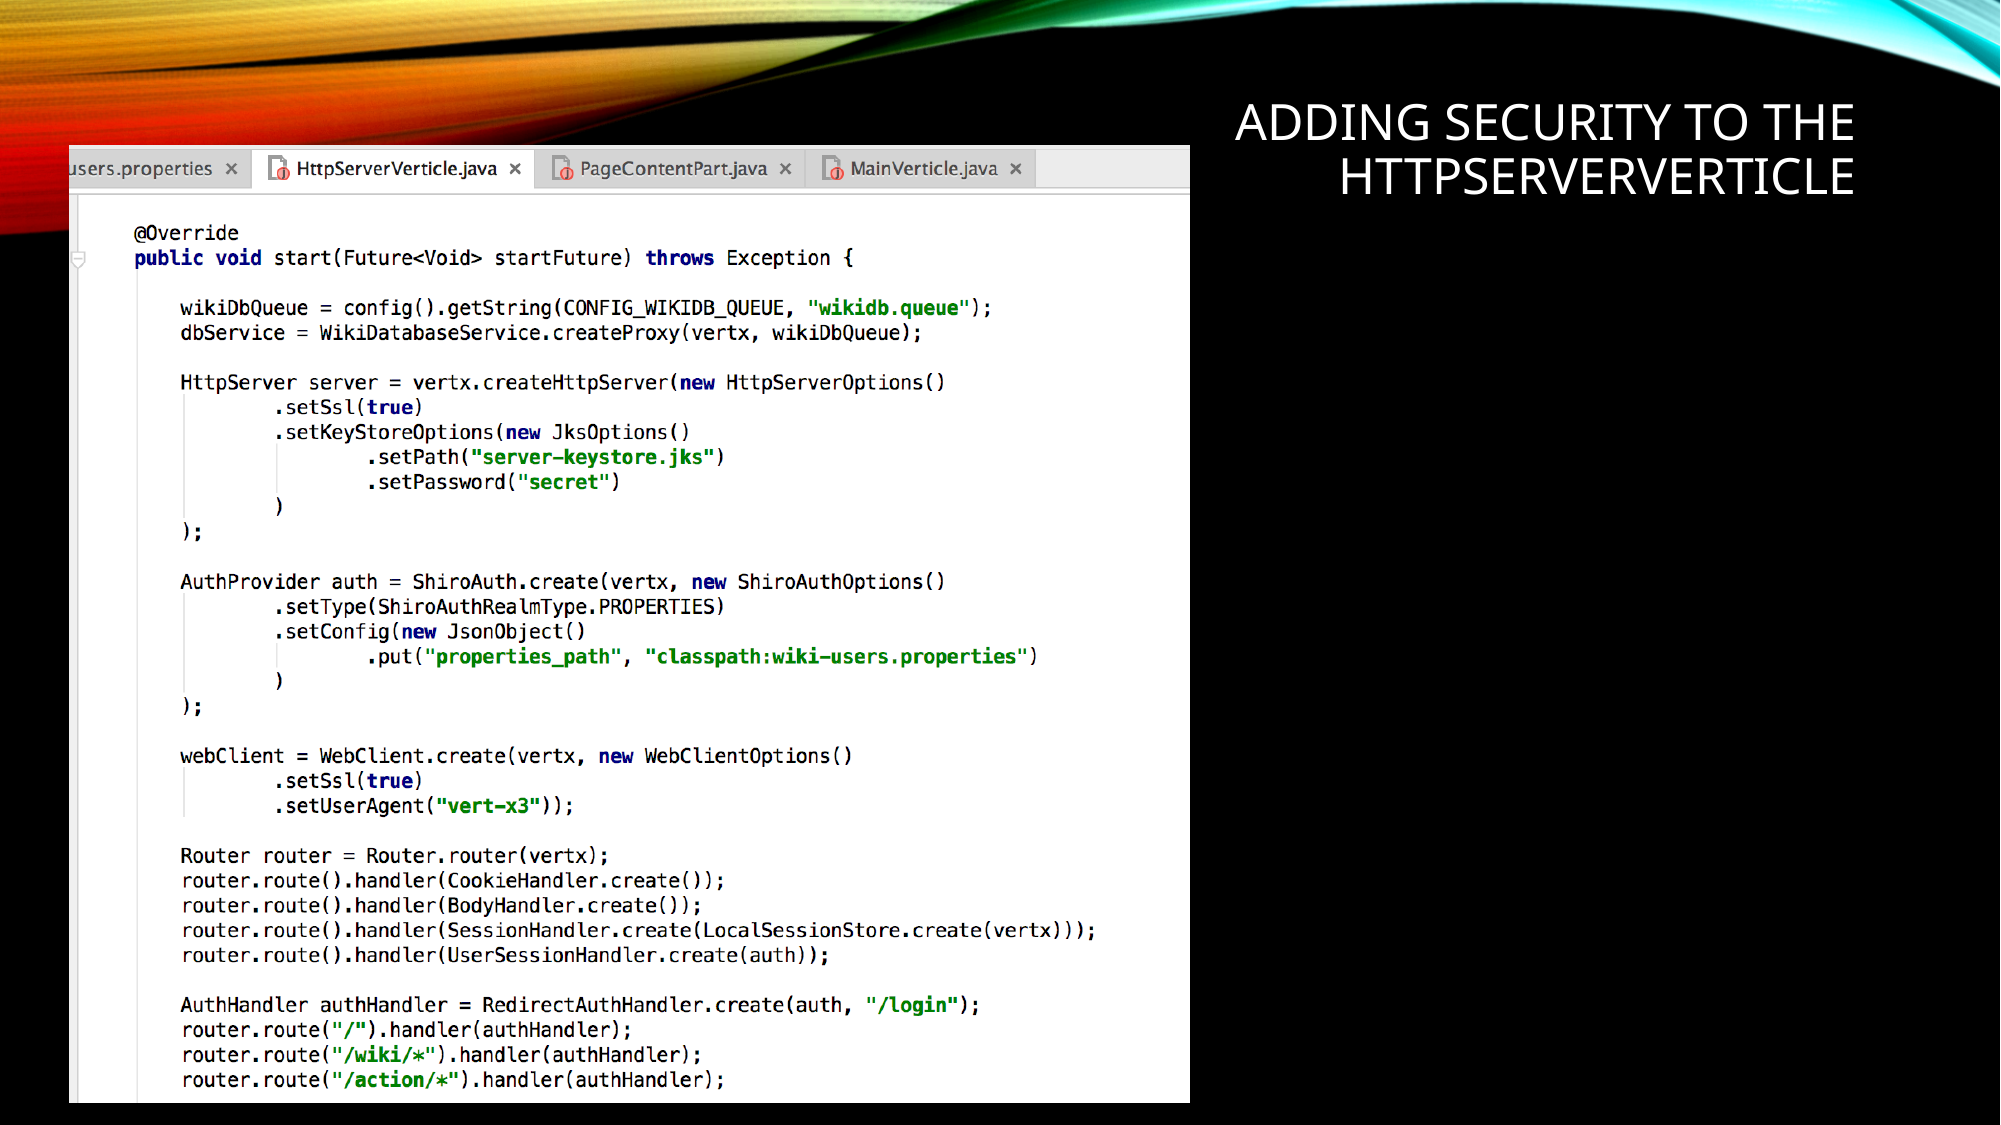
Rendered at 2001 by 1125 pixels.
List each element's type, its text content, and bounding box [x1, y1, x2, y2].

picture [0, 0, 2000, 1103]
title Adding security to the httpserververticle [1145, 45, 1872, 258]
